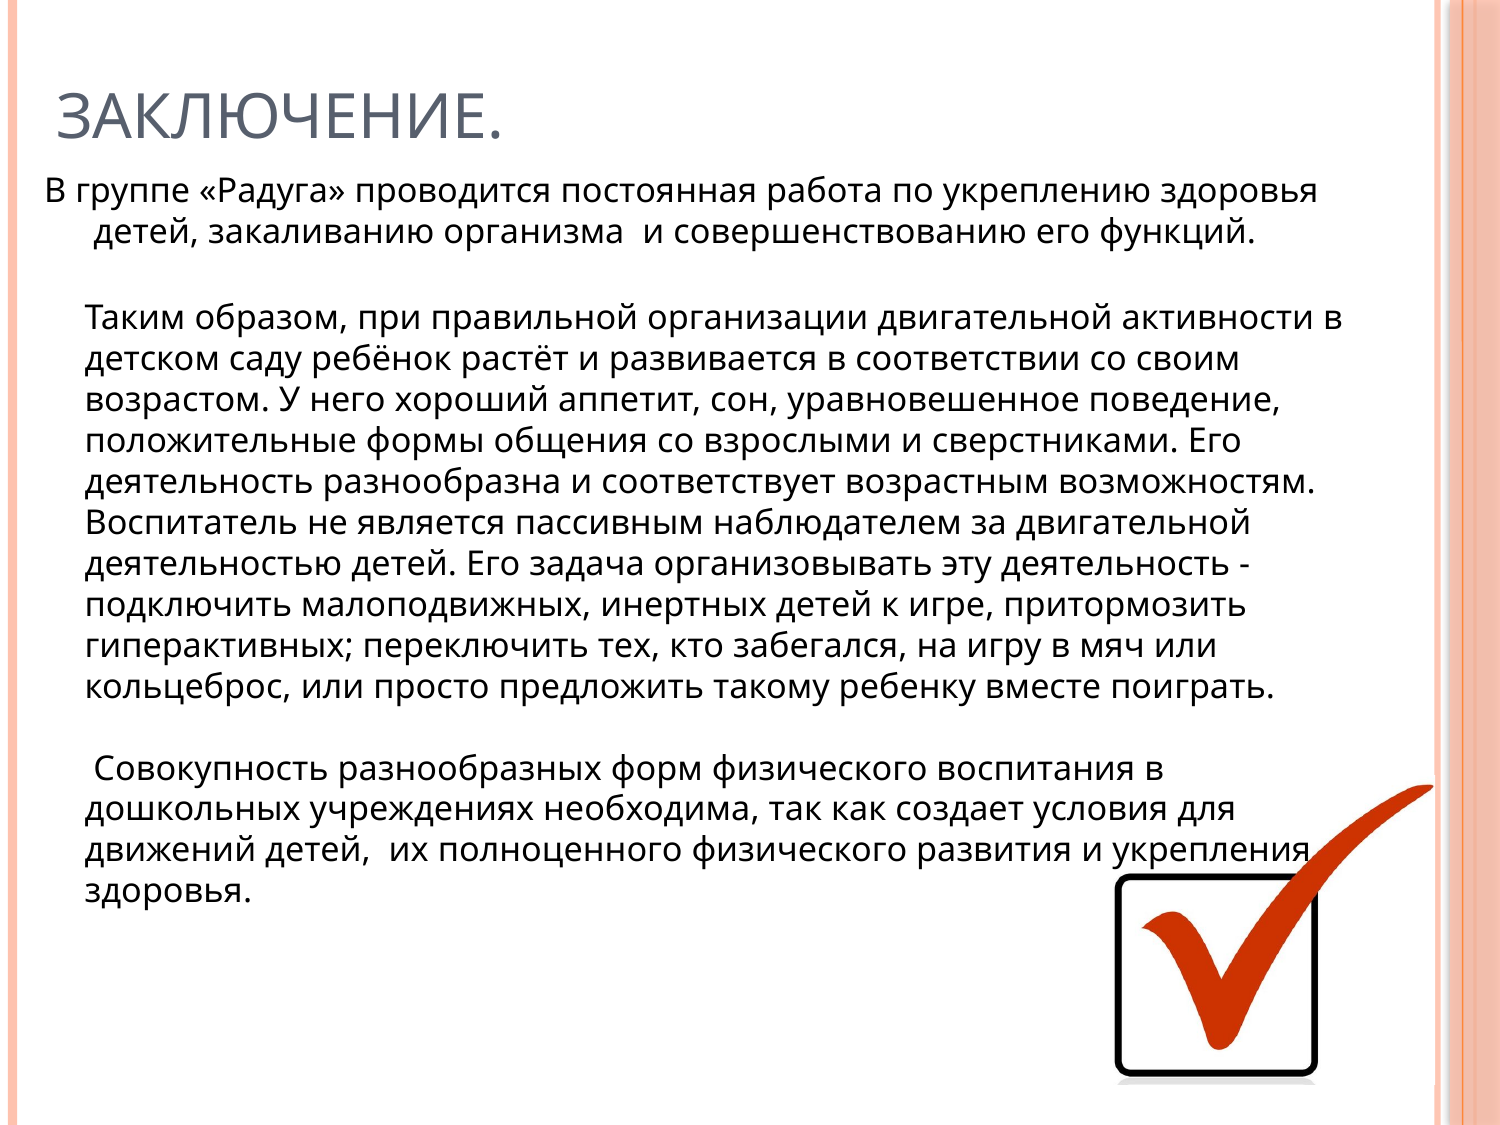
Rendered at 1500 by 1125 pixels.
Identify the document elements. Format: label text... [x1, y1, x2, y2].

title Заключение. [41, 42, 1005, 159]
list В группе «Радуга» проводится постоянная работа по укреплению здоровья детей, закаливанию организма и совершенствованию его функций. Таким образом, при правильной организации двигательной активности в детском саду ребёнок растёт и развивается в соответствии со своим возрастом. У него хороший аппетит, сон, уравновешенное поведение, положительные формы общения со взрослыми и сверстниками. Его деятельность разнообразна и соответствует возрастным возможностям. Воспитатель не является пассивным наблюдателем за двигательной деятельностью детей. Его задача организовывать эту деятельность - подключить малоподвижных, инертных детей к игре, притормозить гиперактивных; переключить тех, кто забегался, на игру в мяч или кольцеброс, или просто предложить такому ребенку вместе поиграть. Совокупность разнообразных форм физического воспитания в дошкольных учреждениях необходима, так как создает условия для движений детей, их полноценного физического развития и укрепления здоровья. [29, 160, 1377, 929]
picture [1103, 774, 1436, 1086]
